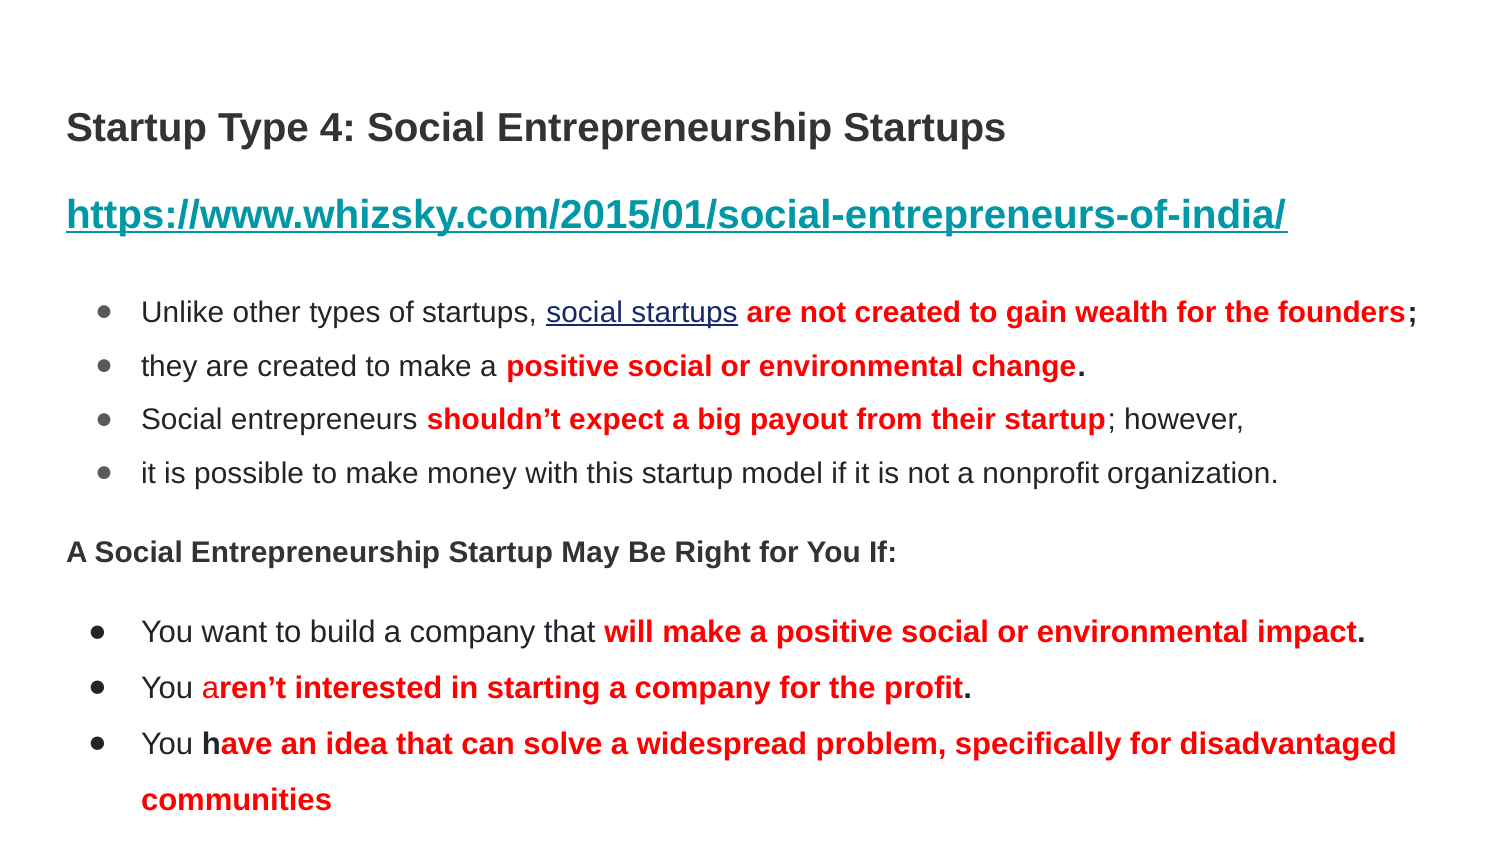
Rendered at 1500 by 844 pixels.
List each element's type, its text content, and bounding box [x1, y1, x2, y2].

list Startup Type 4: Social Entrepreneurship Startups https://www.whizsky.com/2015/01/social-entrepreneurs-of-india/ Unlike other types of startups, social startups are not created to gain wealth for the founders; they are created to make a positive social or environmental change. Social entrepreneurs shouldn’t expect a big payout from their startup; however, it is possible to make money with this startup model if it is not a nonprofit organization. A Social Entrepreneurship Startup May Be Right for You If: You want to build a company that will make a positive social or environmental impact. You aren’t interested in starting a company for the profit. You have an idea that can solve a widespread problem, specifically for disadvantaged communities [51, 76, 1449, 811]
